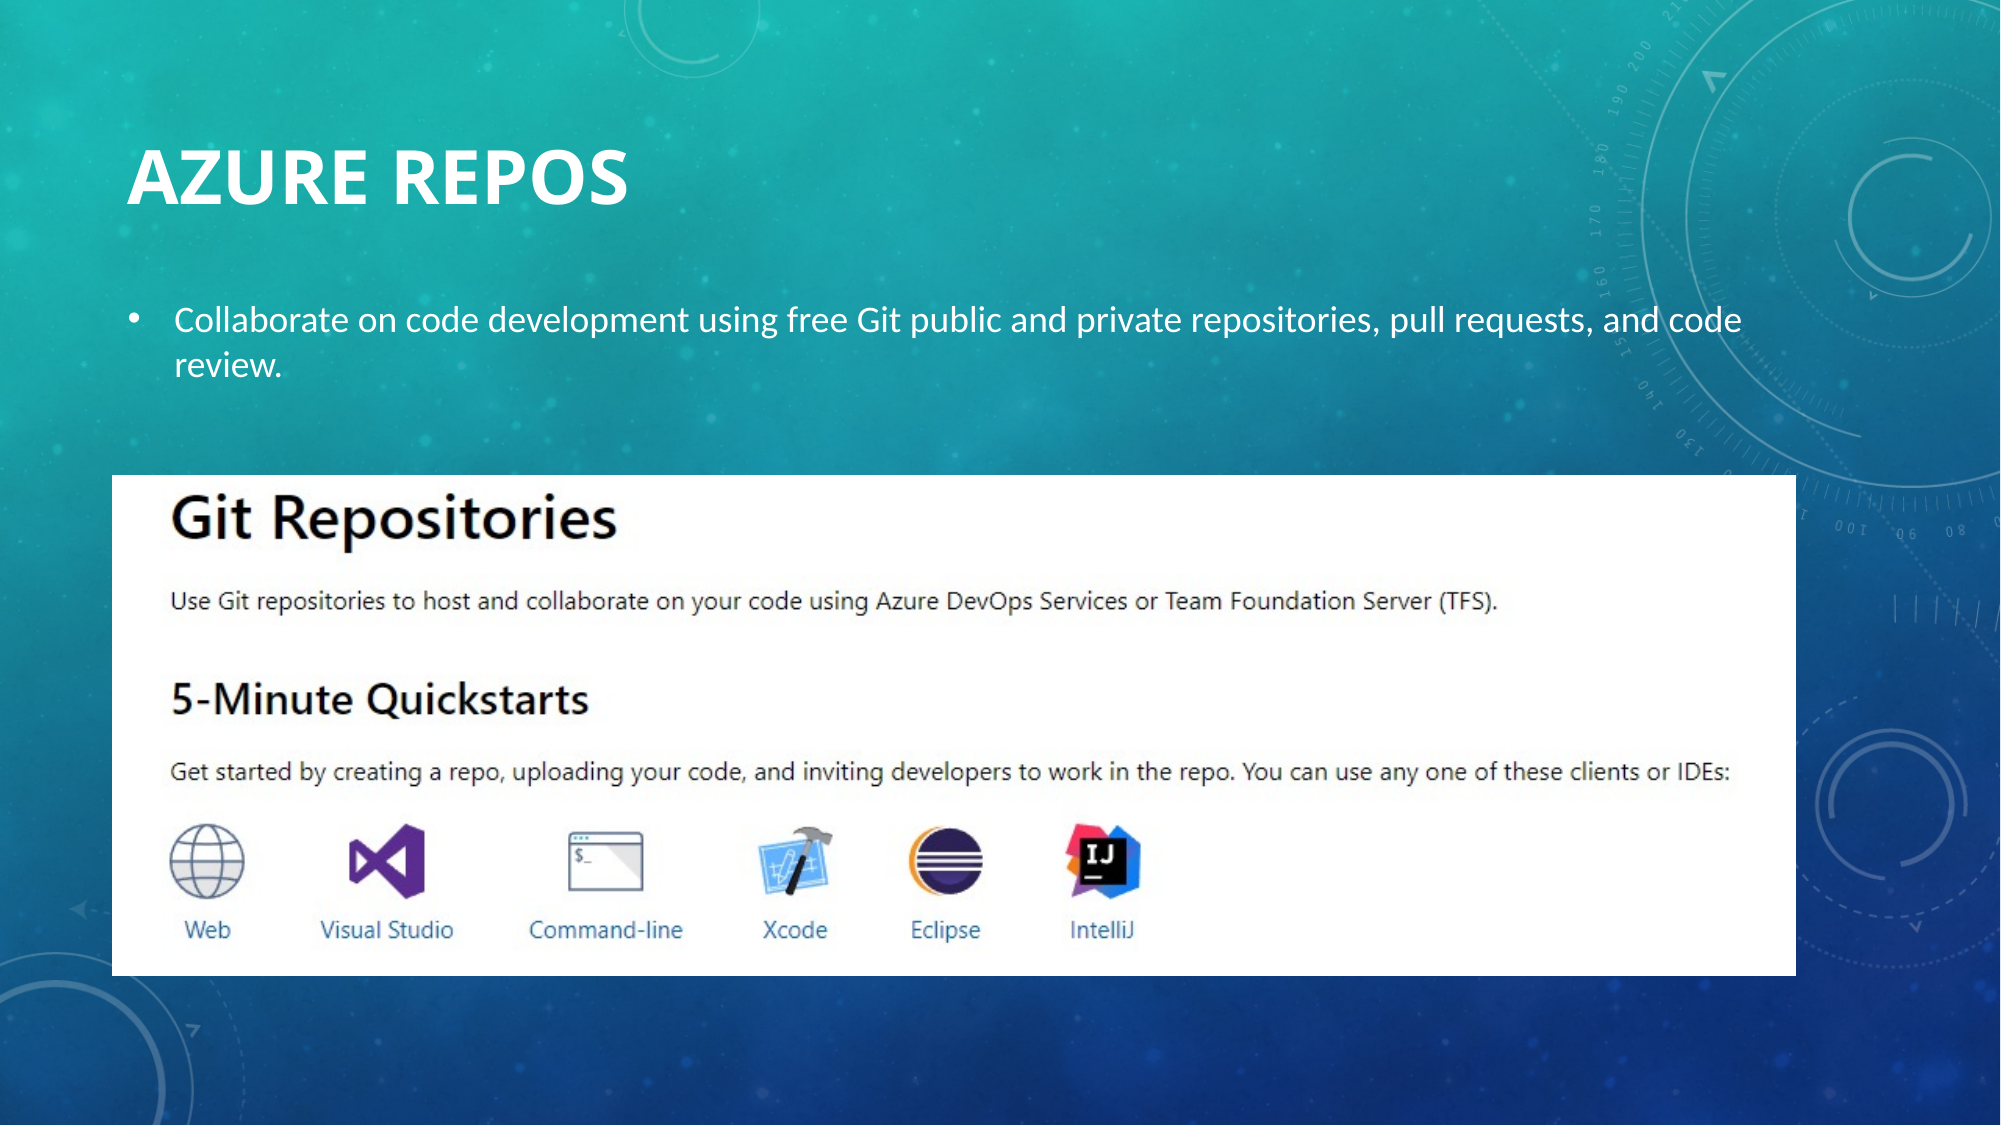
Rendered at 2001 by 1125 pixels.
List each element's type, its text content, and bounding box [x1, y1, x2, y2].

list Collaborate on code development using free Git public and private repositories, pull requests, and code review. [112, 270, 1775, 475]
title Azure Repos [112, 99, 1775, 270]
picture [0, 0, 2001, 1125]
